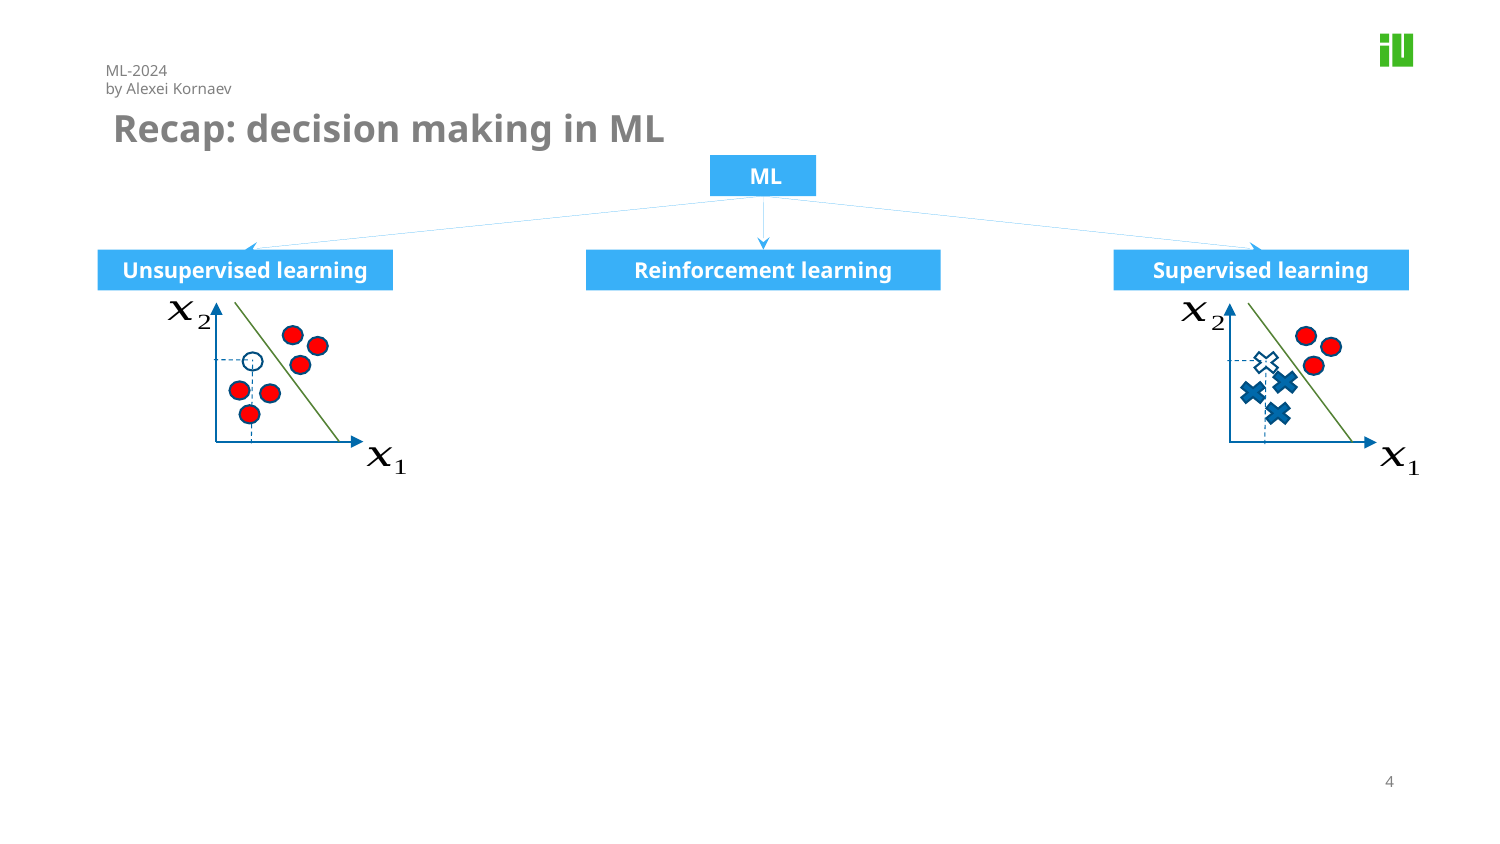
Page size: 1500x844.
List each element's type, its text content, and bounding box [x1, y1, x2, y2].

text_box Unsupervised learning [97, 249, 393, 291]
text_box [764, 196, 1262, 250]
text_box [1380, 33, 1414, 67]
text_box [1248, 303, 1353, 443]
text_box [1239, 380, 1248, 405]
text_box 4 [1071, 759, 1410, 805]
text_box ML [710, 155, 817, 196]
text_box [234, 302, 340, 442]
text_box [228, 381, 234, 400]
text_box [245, 196, 763, 250]
text_box Supervised learning [1113, 249, 1409, 291]
text_box Recap: decision making in ML [97, 102, 1409, 162]
text_box Reinforcement learning [586, 250, 941, 291]
text_box ML-2024 by Alexei Kornaev [98, 57, 605, 102]
